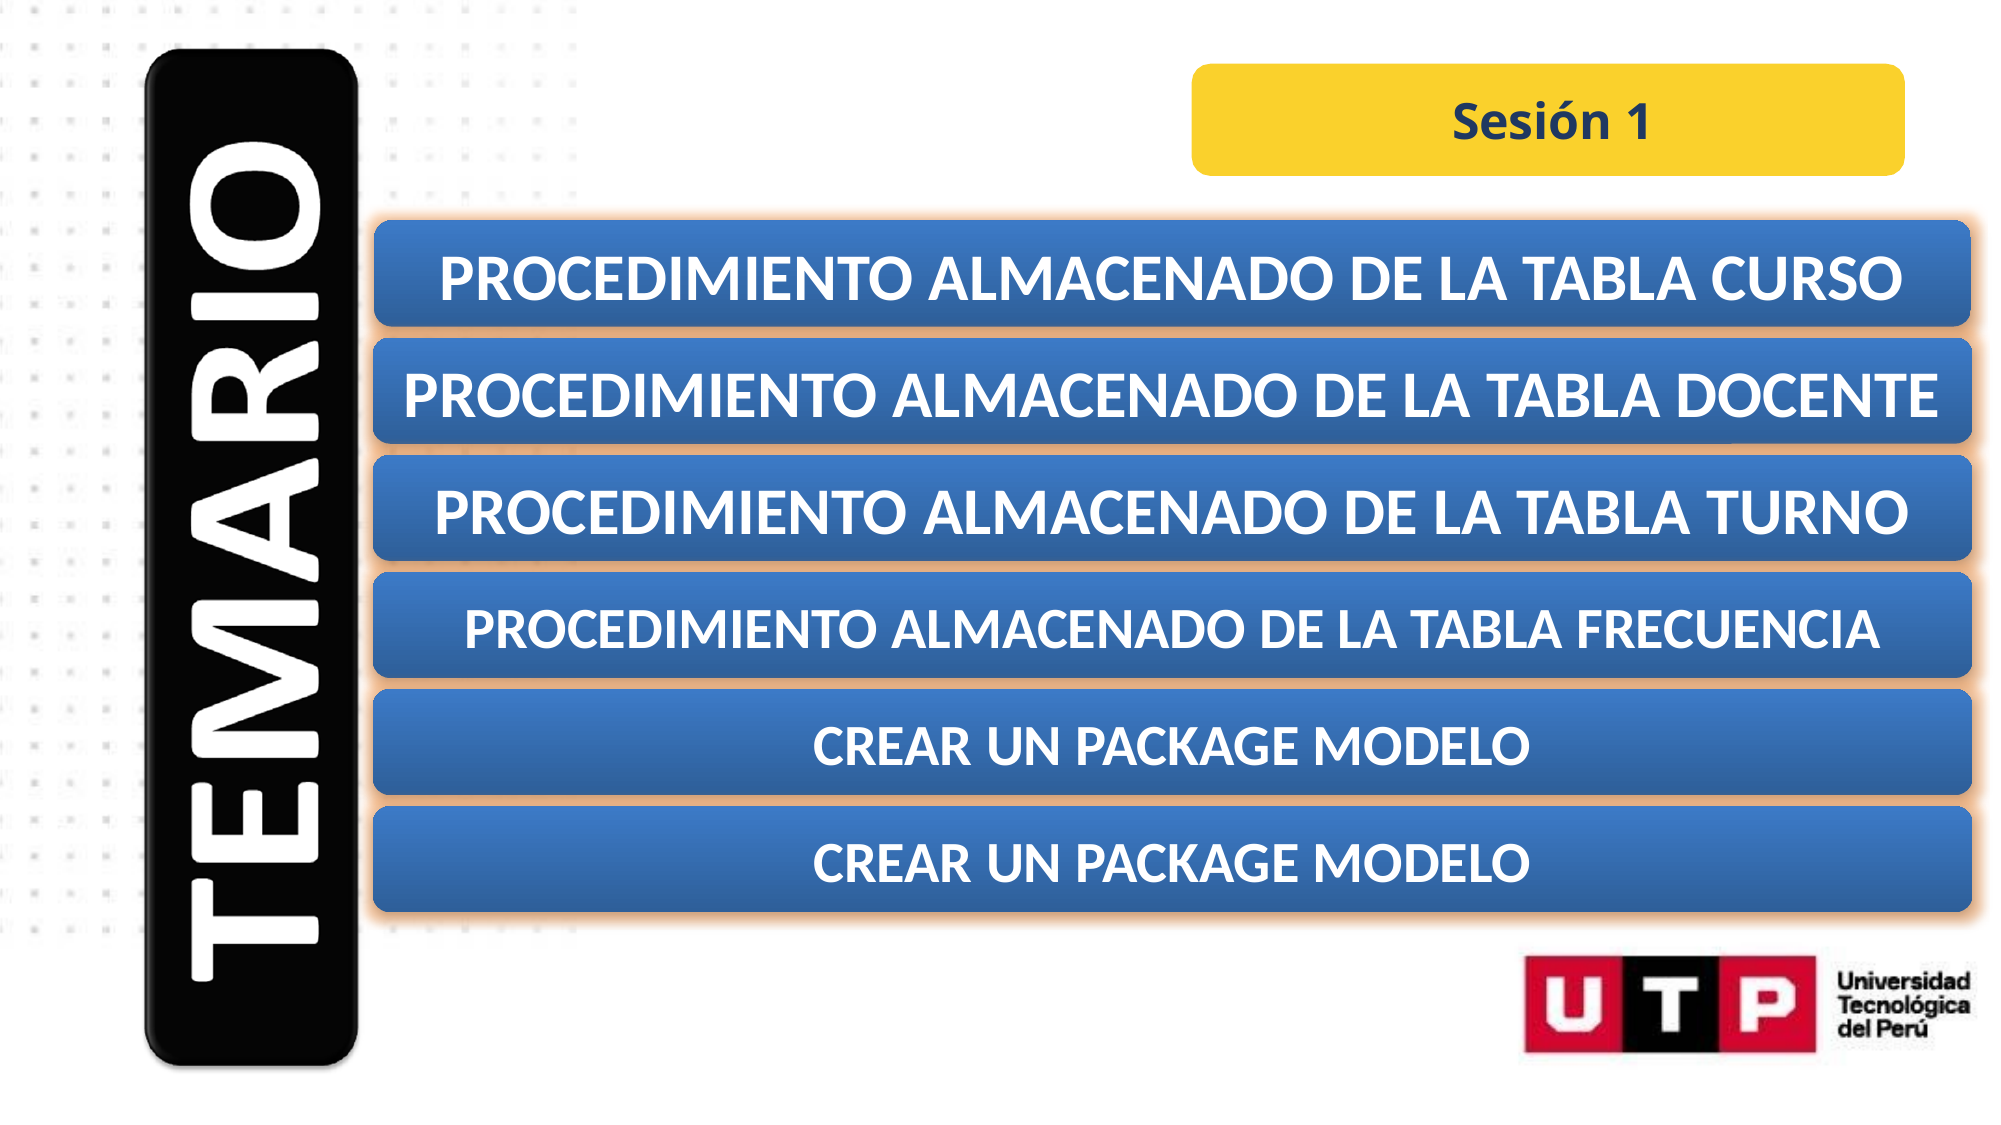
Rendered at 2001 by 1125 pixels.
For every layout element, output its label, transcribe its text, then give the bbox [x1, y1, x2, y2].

text_box PROCEDIMIENTO ALMACENADO DE LA TABLA FRECUENCIA [504, 571, 1973, 675]
text_box [1191, 63, 1905, 176]
text_box CREAR UN PACKAGE MODELO [504, 688, 1973, 792]
text_box PROCEDIMIENTO ALMACENADO DE LA TABLA TURNO [504, 454, 1973, 558]
picture [0, 0, 588, 1125]
text_box Sesión 1 [1449, 87, 1663, 150]
text_box PROCEDIMIENTO ALMACENADO DE LA TABLA DOCENTE [504, 337, 1973, 440]
text_box PROCEDIMIENTO ALMACENADO DE LA TABLA CURSO [504, 220, 1971, 323]
text_box CREAR UN PACKAGE MODELO [504, 806, 1973, 913]
picture [1439, 923, 1978, 1125]
